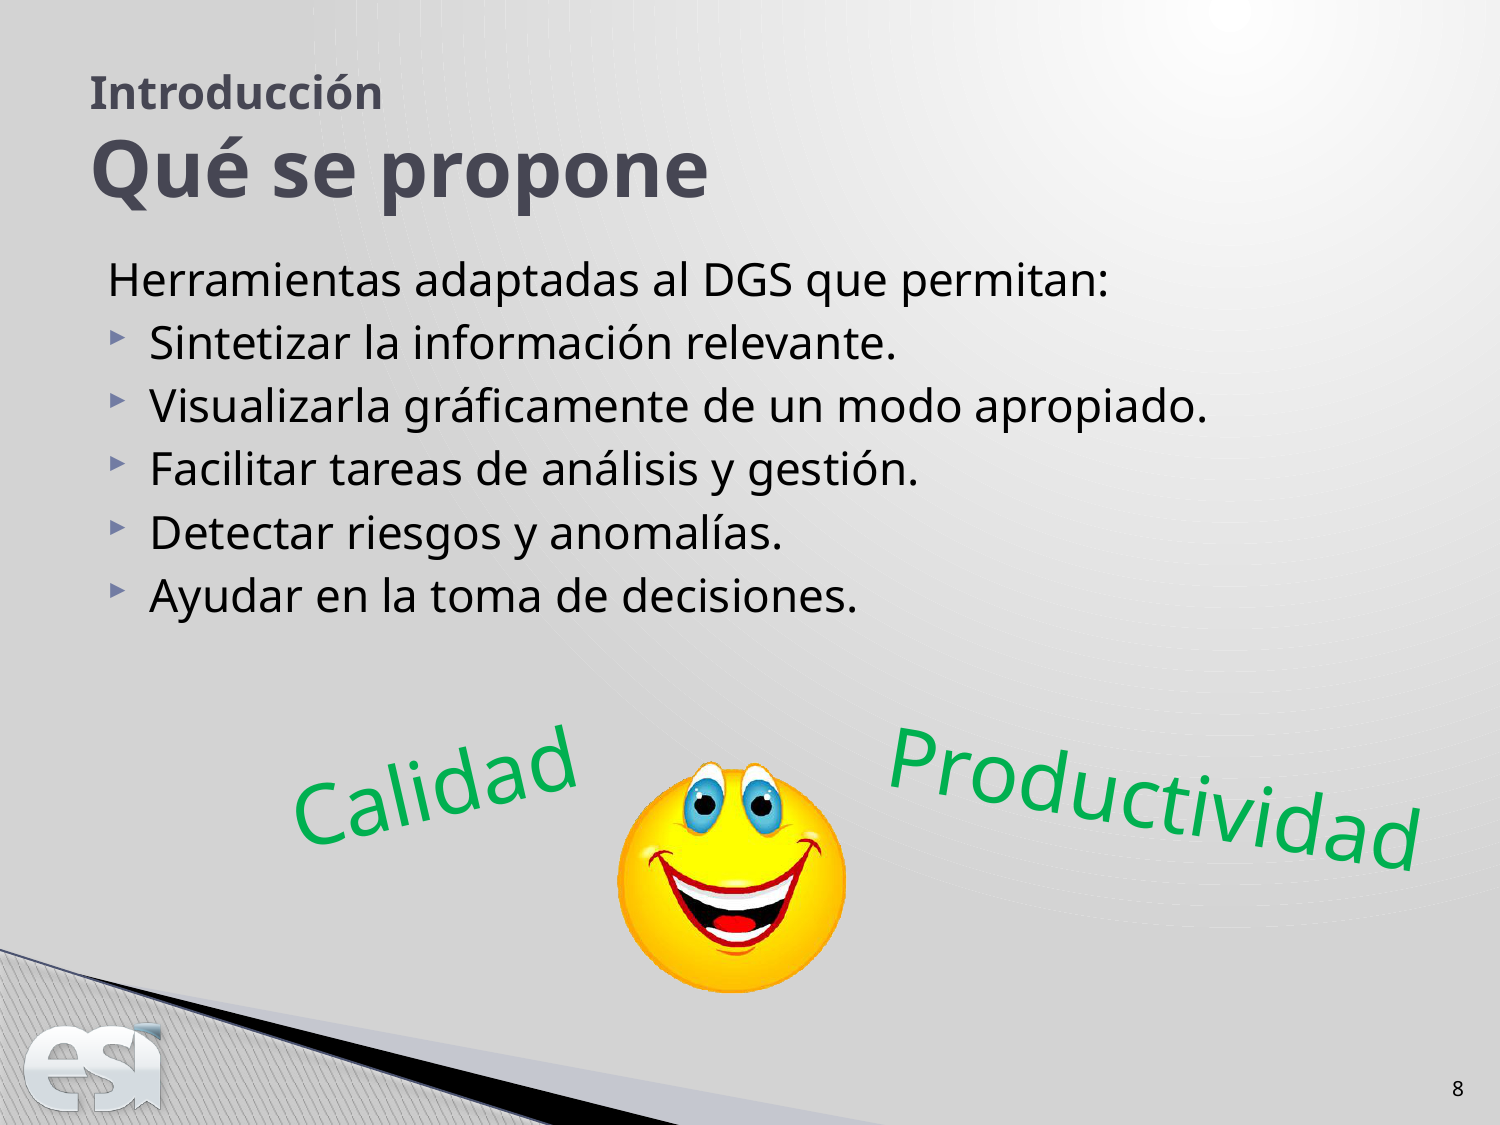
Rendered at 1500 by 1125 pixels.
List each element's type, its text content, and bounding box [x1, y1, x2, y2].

text_box Productividad [865, 693, 1447, 900]
text_box Calidad [264, 693, 604, 878]
title Introducción Qué se propone [75, 45, 1425, 233]
slide_number 8 [1418, 1051, 1479, 1112]
picture [615, 739, 847, 995]
list Herramientas adaptadas al DGS que permitan: Sintetizar la información relevante. Visualizarla gráficamente de un modo apropiado. Facilitar tareas de análisis y gestión. Detectar riesgos y anomalías. Ayudar en la toma de decisiones. [75, 243, 1425, 986]
picture [17, 1017, 172, 1116]
